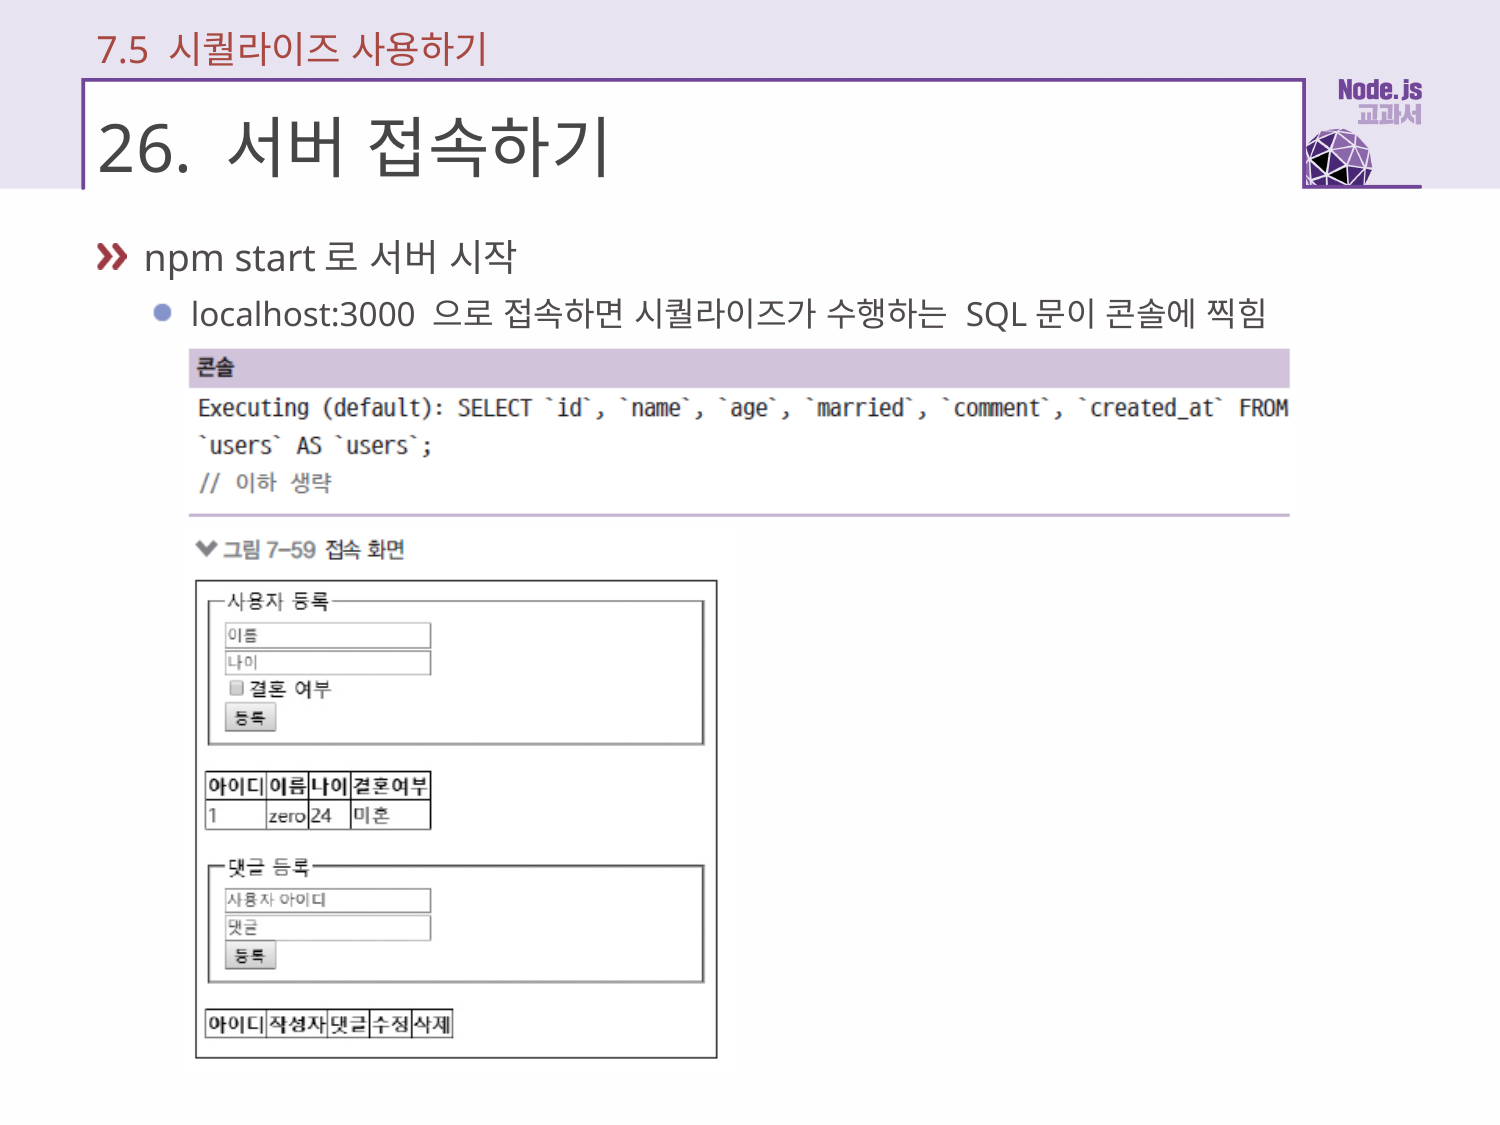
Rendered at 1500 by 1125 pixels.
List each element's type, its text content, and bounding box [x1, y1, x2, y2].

text_box 7.5 시퀄라이즈 사용하기 [81, 14, 807, 62]
title 26. 서버 접속하기 [82, 61, 1413, 193]
list npm start로 서버 시작 localhost:3000 으로 접속하면 시퀄라이즈가 수행하는 SQL문이 콘솔에 찍힘 [81, 222, 1412, 1111]
picture [0, 0, 1500, 1125]
